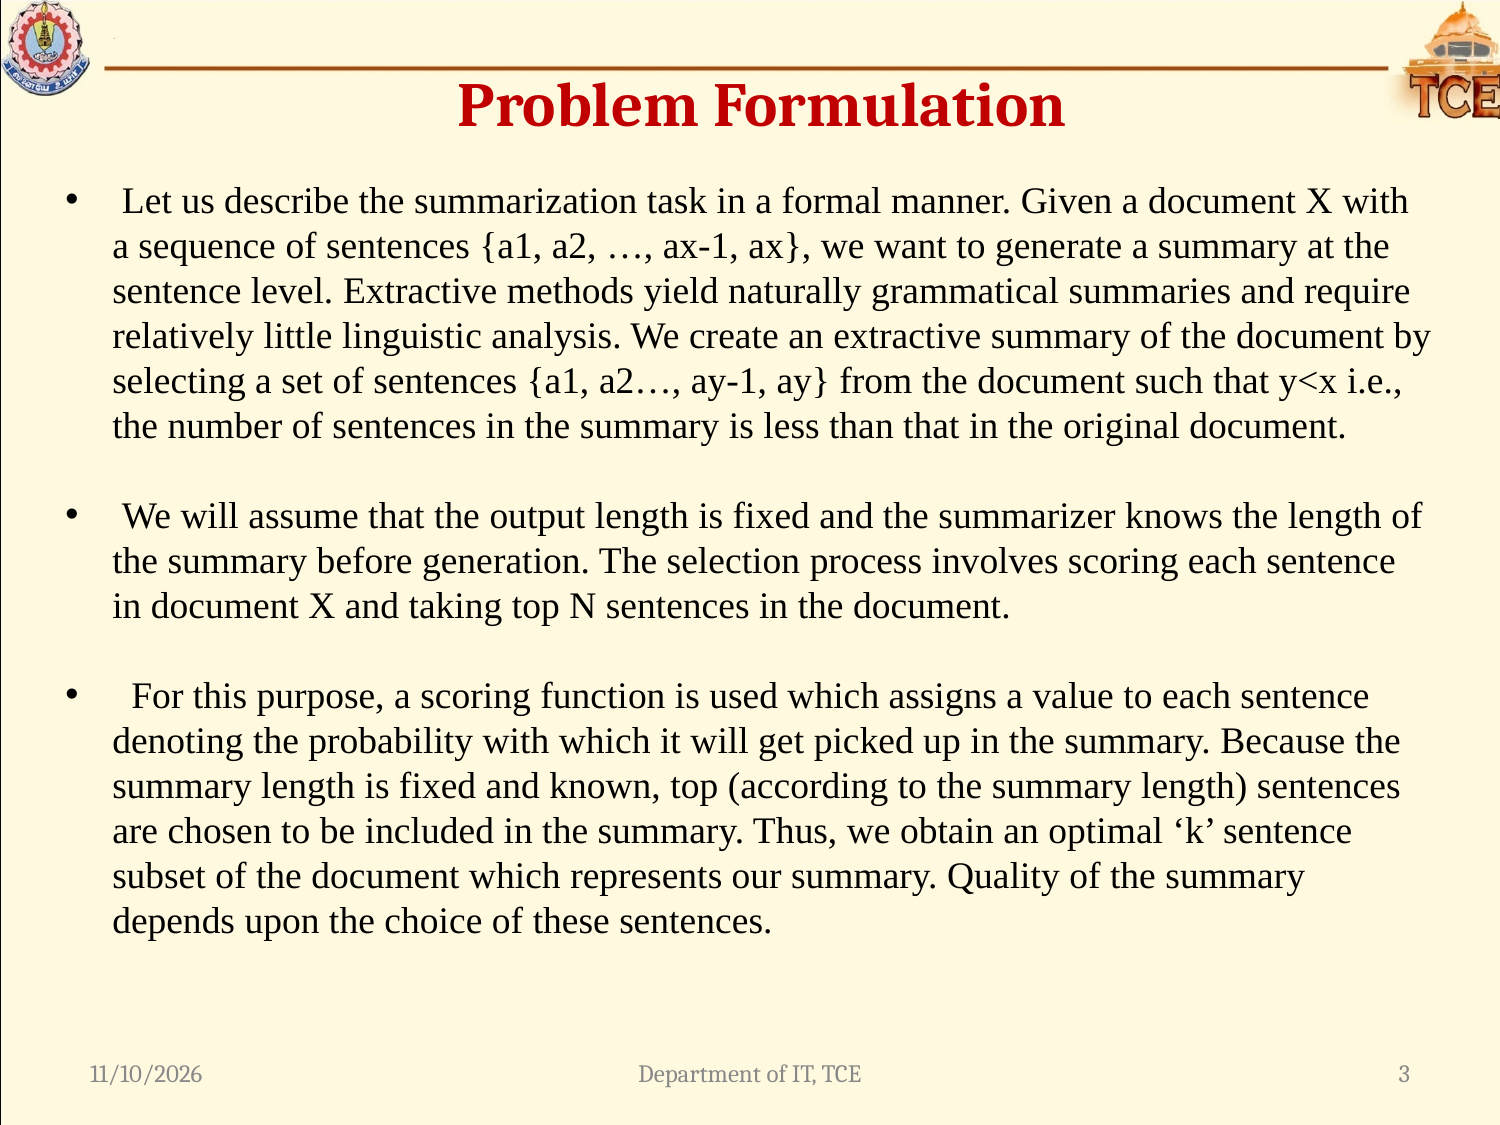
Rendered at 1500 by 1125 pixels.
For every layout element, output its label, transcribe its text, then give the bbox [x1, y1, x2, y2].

slide_number 3 [1074, 1042, 1425, 1103]
picture [0, 0, 1500, 1125]
footer Department of IT, TCE [512, 1042, 988, 1103]
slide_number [75, 1042, 425, 1103]
text_box Let us describe the summarization task in a formal manner. Given a document X with a sequence of sentences {a1, a2, …, ax-1, ax}, we want to generate a summary at the sentence level. Extractive methods yield naturally grammatical summaries and require relatively little linguistic analysis. We create an extractive summary of the document by selecting a set of sentences {a1, a2…, ay-1, ay} from the document such that y<x i.e., the number of sentences in the summary is less than that in the original document. We will assume that the output length is fixed and the summarizer knows the length of the summary before generation. The selection process involves scoring each sentence in document X and taking top N sentences in the document. For this purpose, a scoring function is used which assigns a value to each sentence denoting the probability with which it will get picked up in the summary. Because the summary length is fixed and known, top (according to the summary length) sentences are chosen to be included in the summary. Thus, we obtain an optimal ‘k’ sentence subset of the document which represents our summary. Quality of the summary depends upon the choice of these sentences. [50, 168, 1450, 949]
title Problem Formulation [87, 62, 1438, 150]
